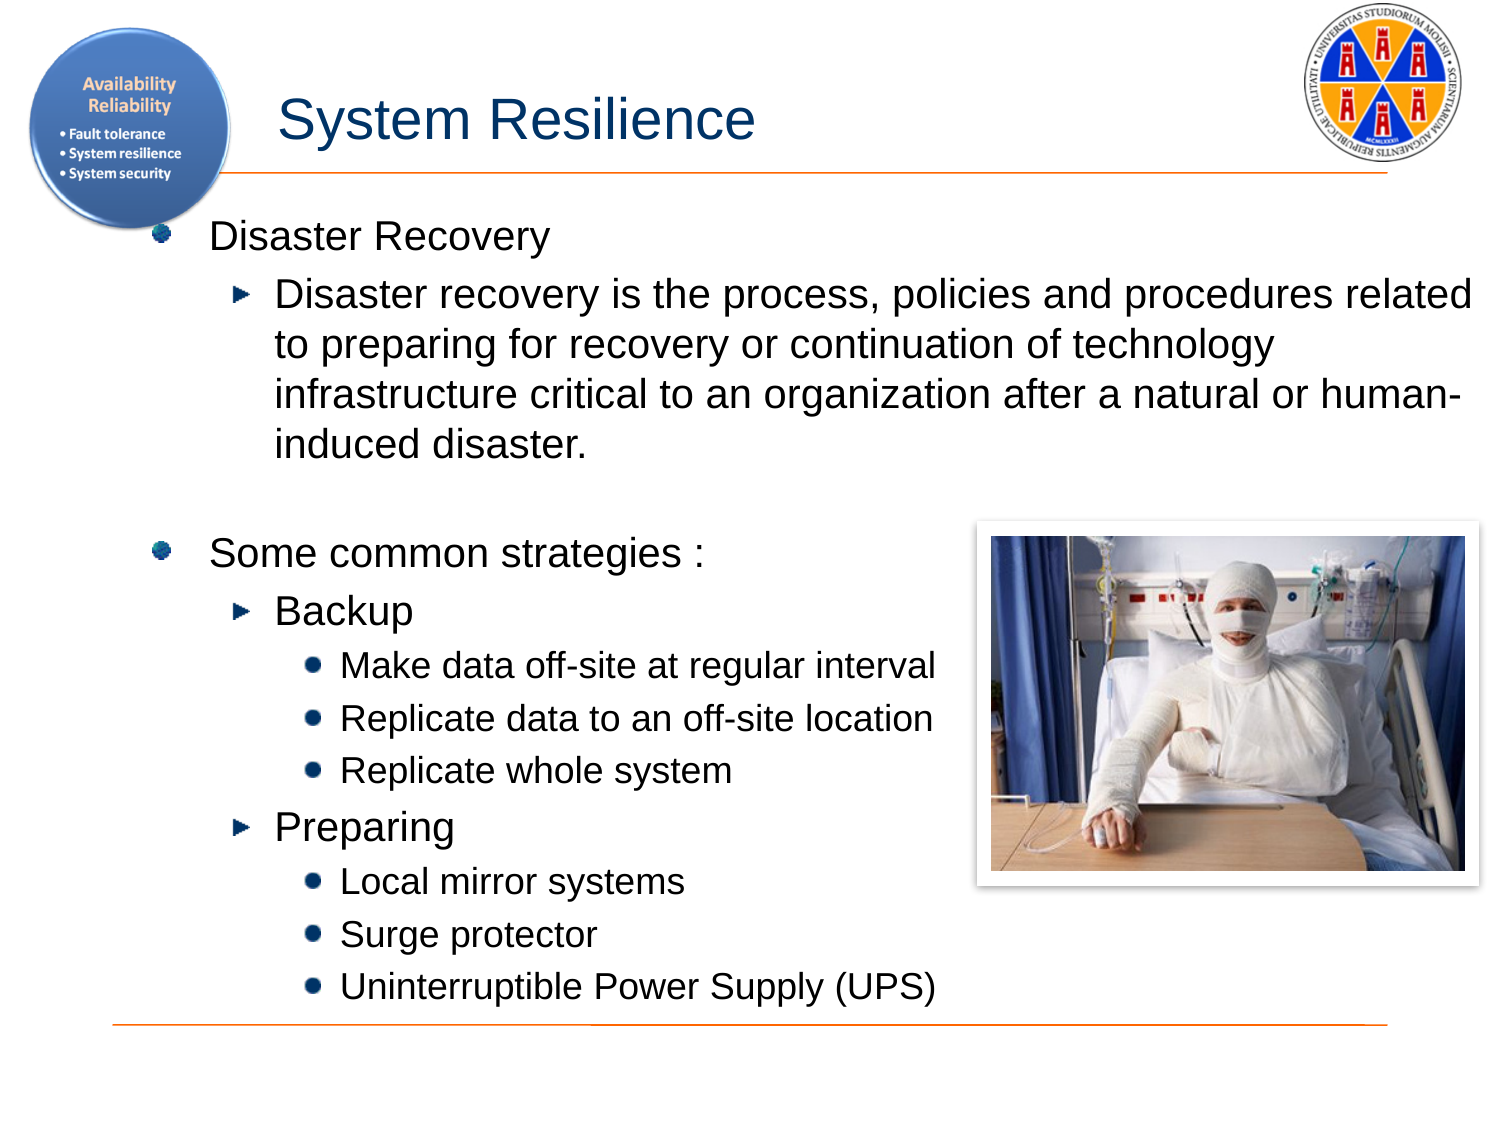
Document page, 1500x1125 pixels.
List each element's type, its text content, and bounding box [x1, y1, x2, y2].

picture [991, 535, 1465, 872]
picture [24, 24, 236, 243]
picture [227, 597, 250, 620]
picture [227, 813, 250, 836]
picture [302, 870, 321, 889]
picture [302, 654, 321, 673]
picture [302, 975, 321, 994]
list Disaster Recovery Disaster recovery is the process, policies and procedures related to preparing for recovery or continuation of technology infrastructure critical to an organization after a natural or human-induced disaster. Some common strategies : Backup Make data off-site at regular interval Replicate data to an off-site location Replicate whole system Preparing Local mirror systems Surge protector Uninterruptible Power Supply (UPS) [137, 201, 1500, 1027]
picture [152, 541, 171, 560]
picture [302, 707, 321, 726]
title System Resilience [262, 44, 1426, 188]
picture [302, 922, 321, 942]
picture [227, 280, 250, 303]
picture [302, 759, 321, 778]
picture [1269, 0, 1500, 166]
